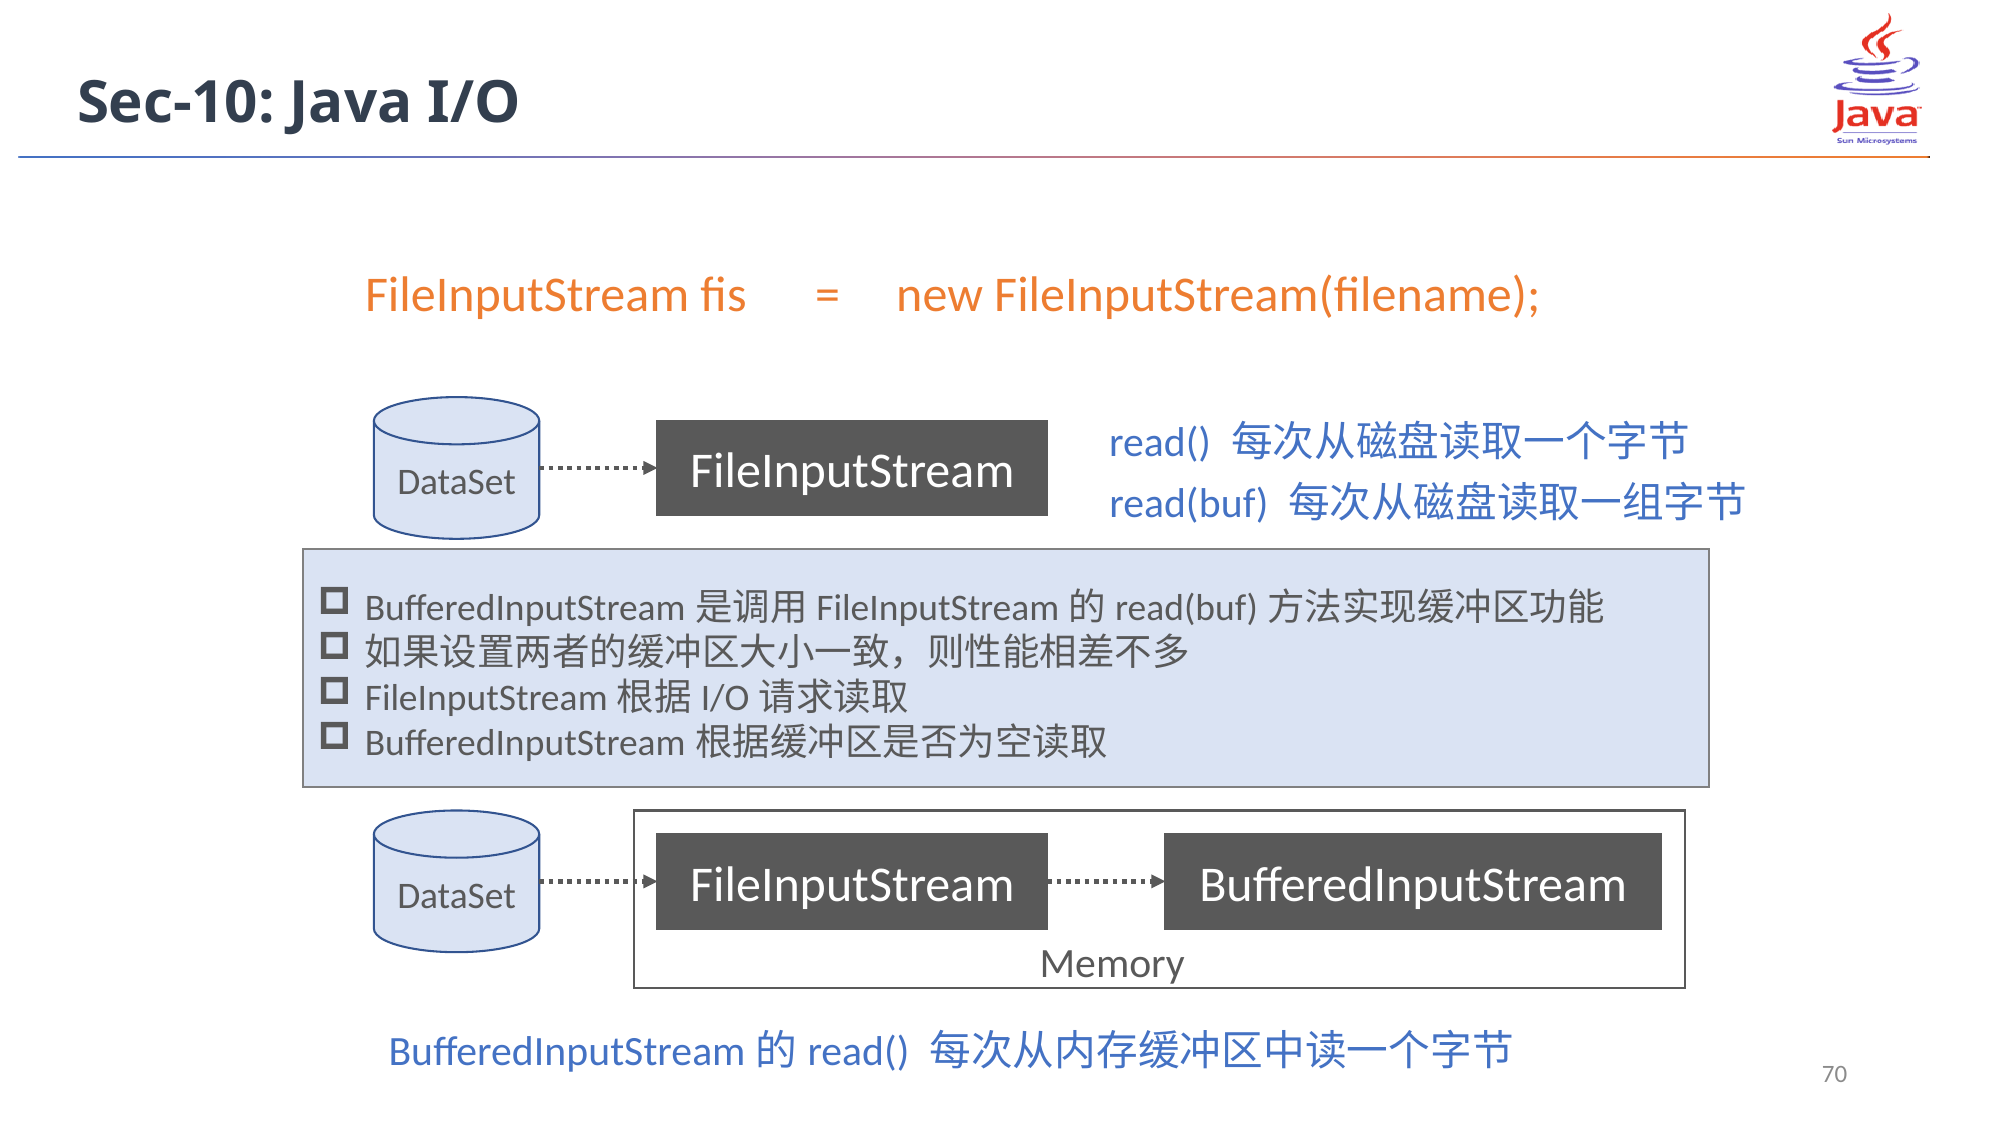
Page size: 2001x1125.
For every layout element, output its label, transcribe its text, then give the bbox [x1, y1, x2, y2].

text_box DataSet [372, 809, 541, 954]
text_box read() 每次从磁盘读取一个字节 [1094, 407, 1739, 468]
text_box FileInputStream fis = new FileInputStream(filename); [350, 253, 1662, 329]
text_box read(buf) 每次从磁盘读取一组字节 [1094, 468, 1804, 533]
text_box [633, 809, 1686, 989]
text_box Sec-10: Java I/O [75, 62, 1047, 135]
text_box Memory [929, 928, 1296, 994]
slide_number 70 [1412, 1042, 1863, 1103]
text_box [303, 548, 1709, 787]
text_box BufferedInputStream的read() 每次从内存缓冲区中读一个字节 [373, 1016, 1685, 1082]
text_box DataSet [372, 396, 541, 540]
text_box FileInputStream [656, 420, 1048, 516]
picture [1825, 9, 1930, 149]
